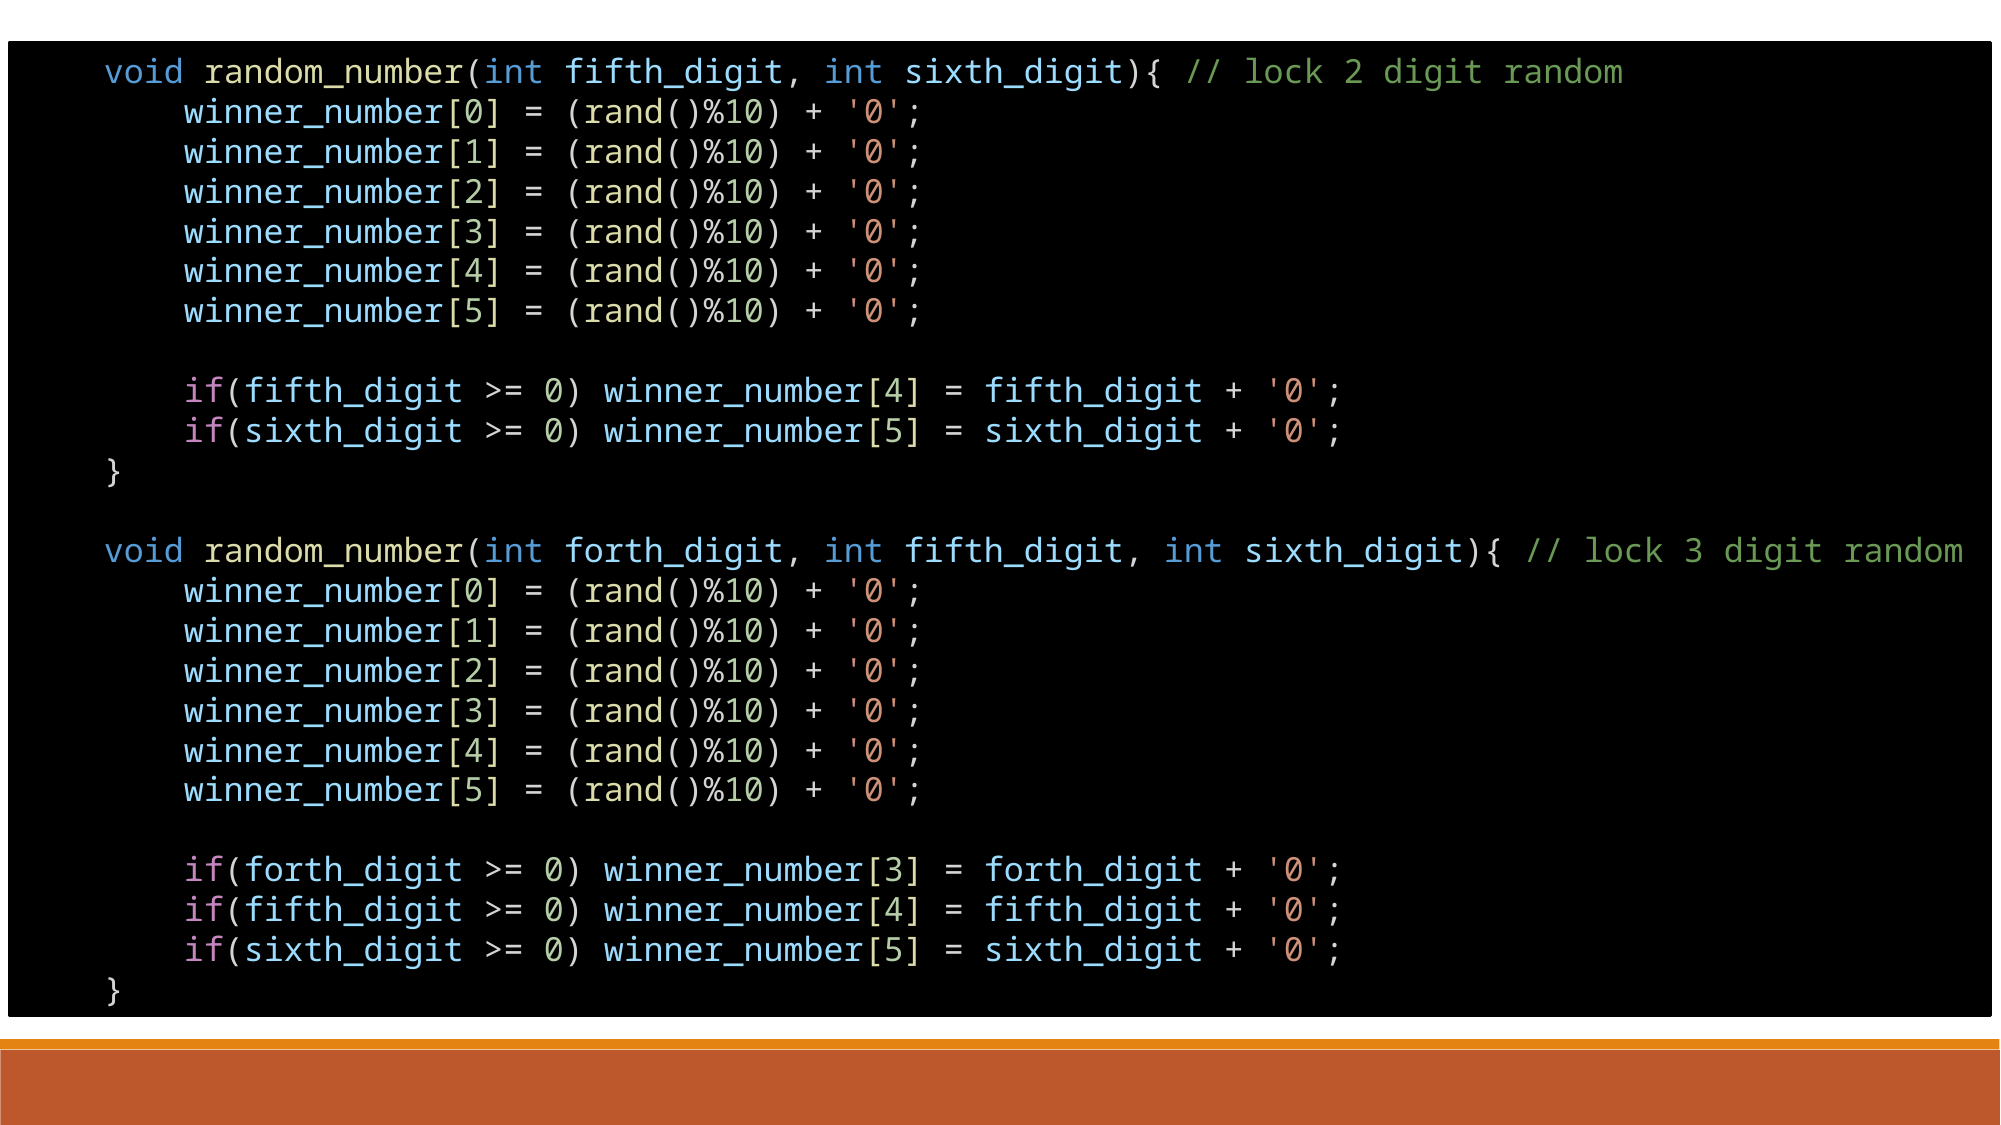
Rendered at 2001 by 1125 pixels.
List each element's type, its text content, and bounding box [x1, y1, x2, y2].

text_box void random_number(int fifth_digit, int sixth_digit){ // lock 2 digit random winner_number[0] = (rand()%10) + '0'; winner_number[1] = (rand()%10) + '0'; winner_number[2] = (rand()%10) + '0'; winner_number[3] = (rand()%10) + '0'; winner_number[4] = (rand()%10) + '0'; winner_number[5] = (rand()%10) + '0'; if(fifth_digit >= 0) winner_number[4] = fifth_digit + '0'; if(sixth_digit >= 0) winner_number[5] = sixth_digit + '0'; } void random_number(int forth_digit, int fifth_digit, int sixth_digit){ // lock 3 digit random winner_number[0] = (rand()%10) + '0'; winner_number[1] = (rand()%10) + '0'; winner_number[2] = (rand()%10) + '0'; winner_number[3] = (rand()%10) + '0'; winner_number[4] = (rand()%10) + '0'; winner_number[5] = (rand()%10) + '0'; if(forth_digit >= 0) winner_number[3] = forth_digit + '0'; if(fifth_digit >= 0) winner_number[4] = fifth_digit + '0'; if(sixth_digit >= 0) winner_number[5] = sixth_digit + '0'; } [8, 41, 1992, 1017]
